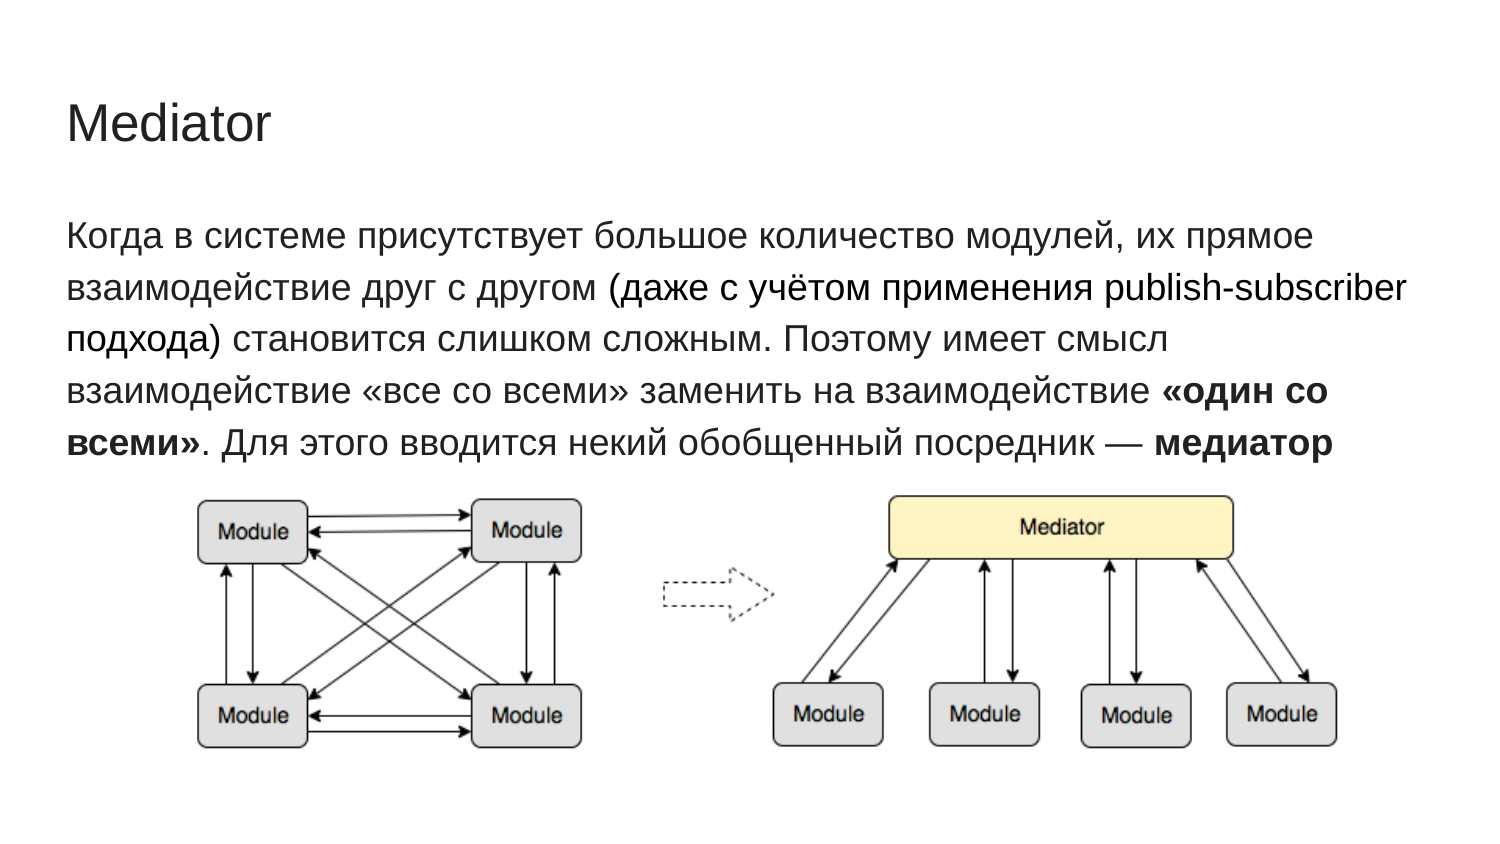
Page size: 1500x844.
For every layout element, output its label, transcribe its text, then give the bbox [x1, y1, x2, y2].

title Mediator [51, 72, 1449, 167]
picture [195, 494, 1339, 750]
list Когда в системе присутствует большое количество модулей, их прямое взаимодействие друг с другом (даже с учётом применения publish-subscriber подхода) становится слишком сложным. Поэтому имеет смысл взаимодействие «все со всеми» заменить на взаимодействие «один со всеми». Для этого вводится некий обобщенный посредник — медиатор [51, 189, 1449, 750]
